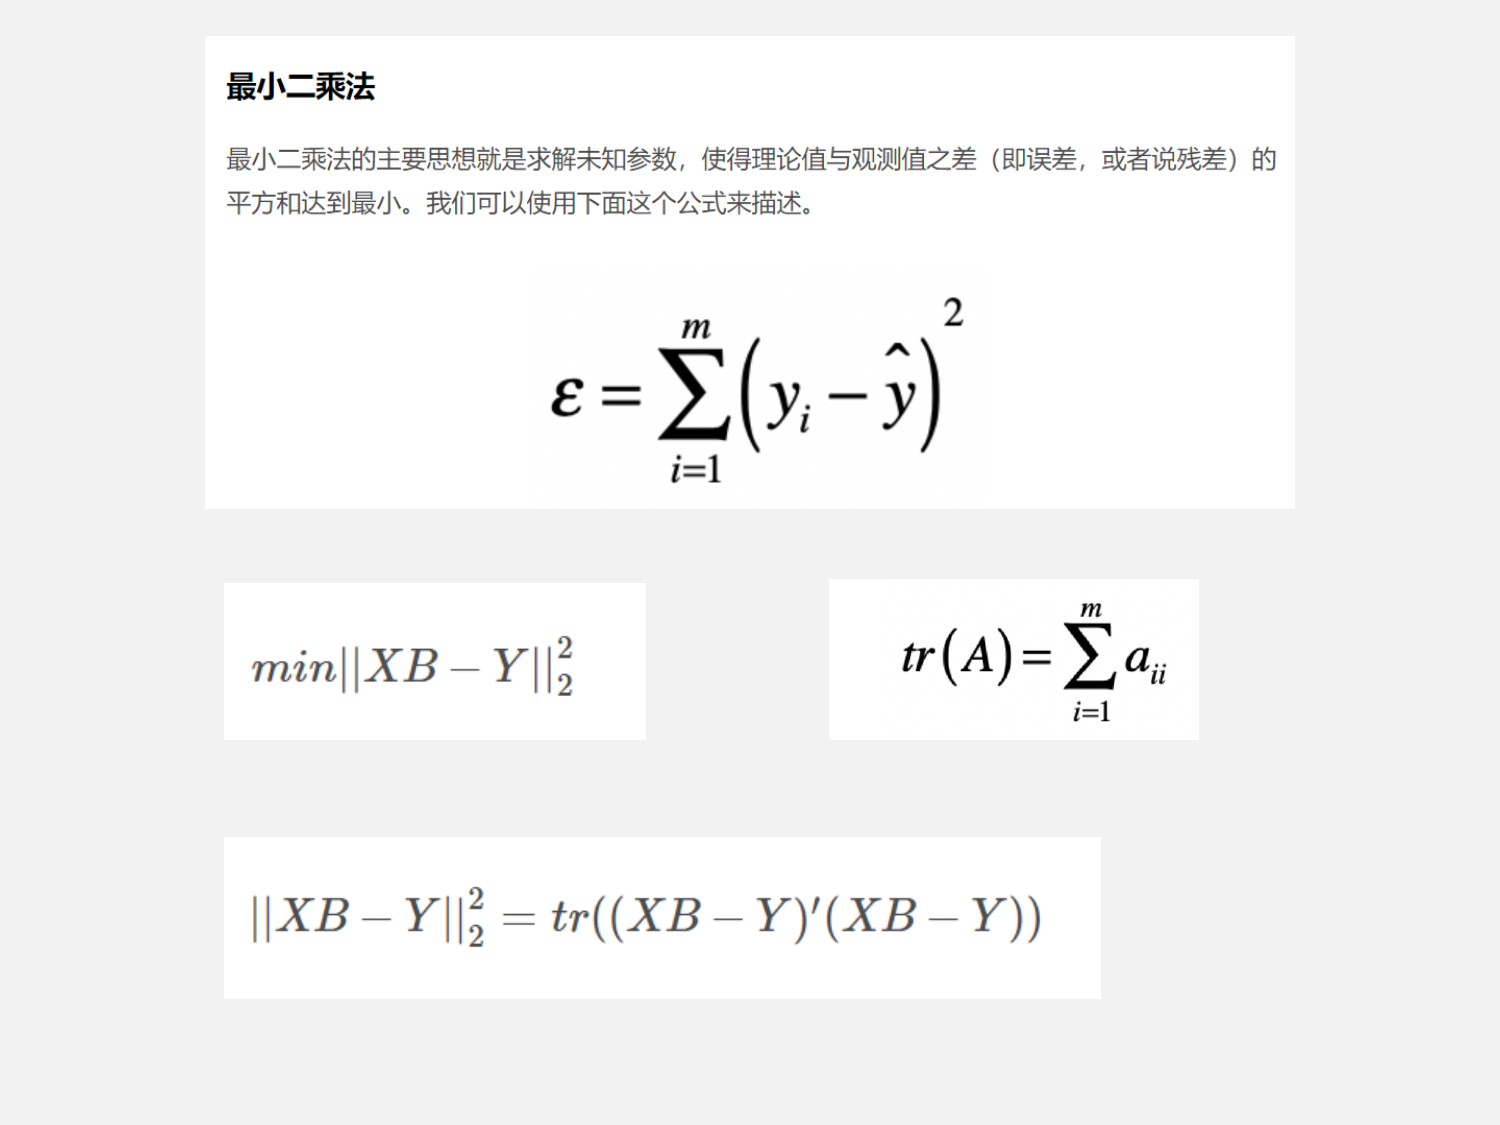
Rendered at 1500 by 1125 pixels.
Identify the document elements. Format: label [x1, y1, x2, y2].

picture [829, 579, 1199, 741]
picture [223, 583, 646, 740]
picture [205, 36, 1295, 509]
picture [224, 837, 1101, 999]
